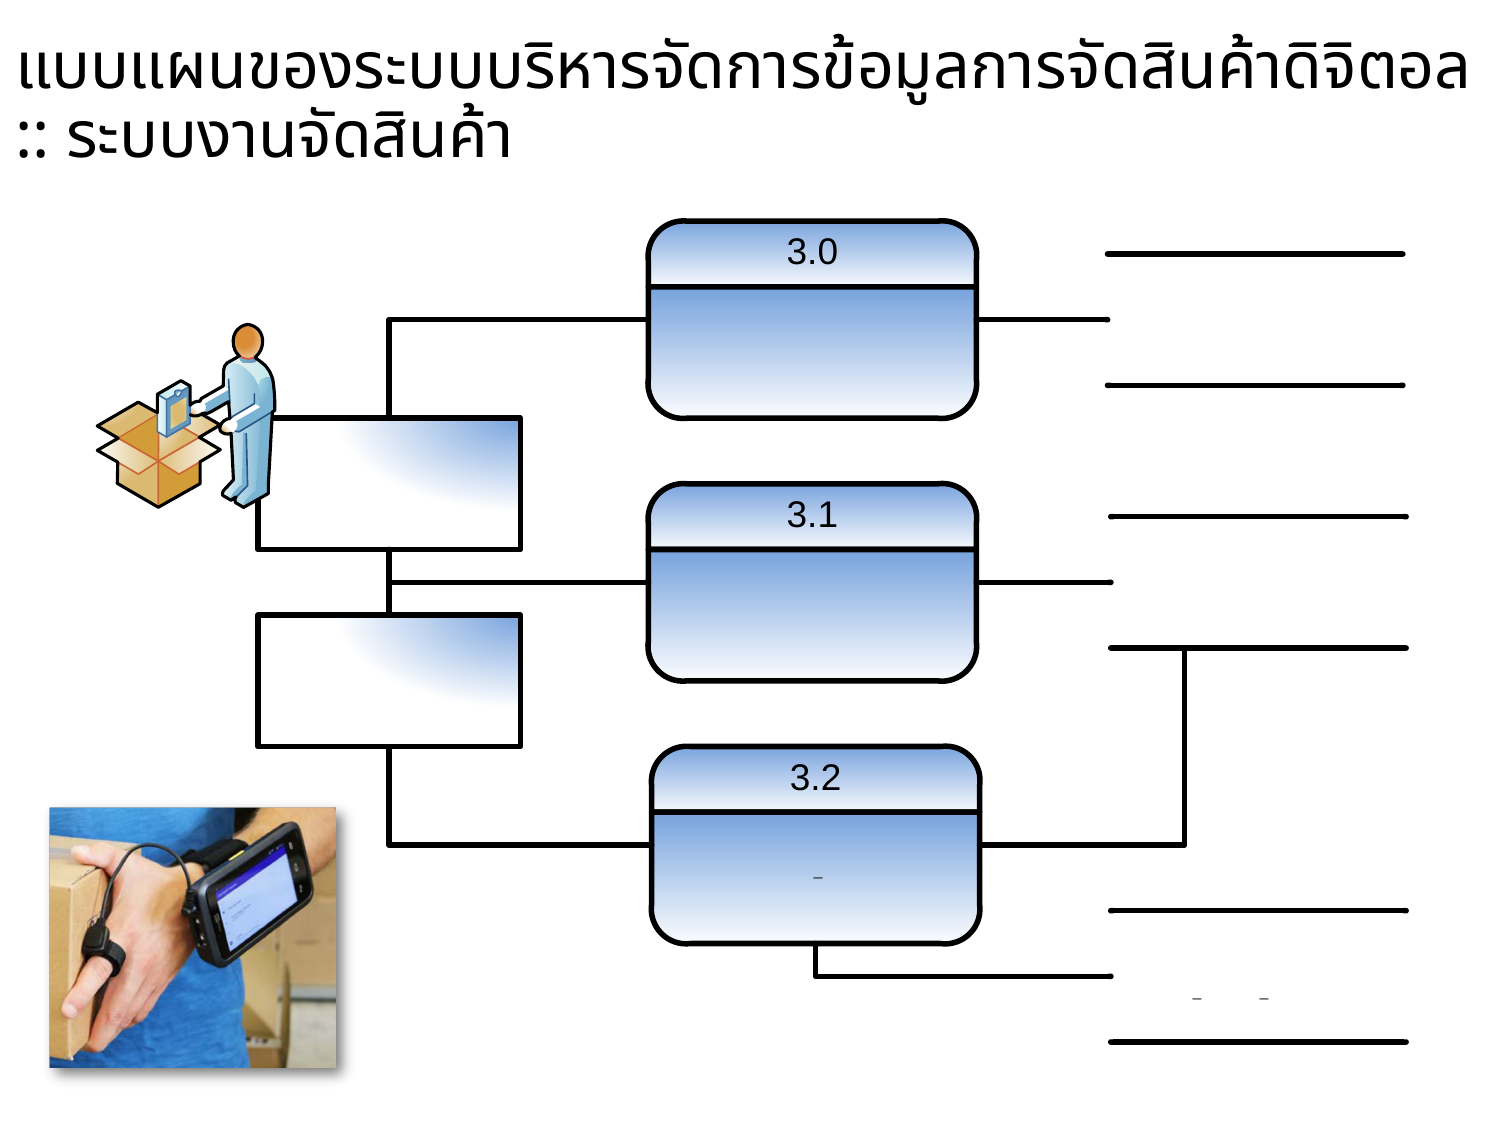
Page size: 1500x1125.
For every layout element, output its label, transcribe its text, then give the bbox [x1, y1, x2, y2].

picture [37, 212, 1415, 1093]
text_box แบบแผนของระบบบริหารจัดการข้อมูลการจัดสินค้าดิจิตอล :: ระบบงานจัดสินค้า [0, 0, 1500, 204]
